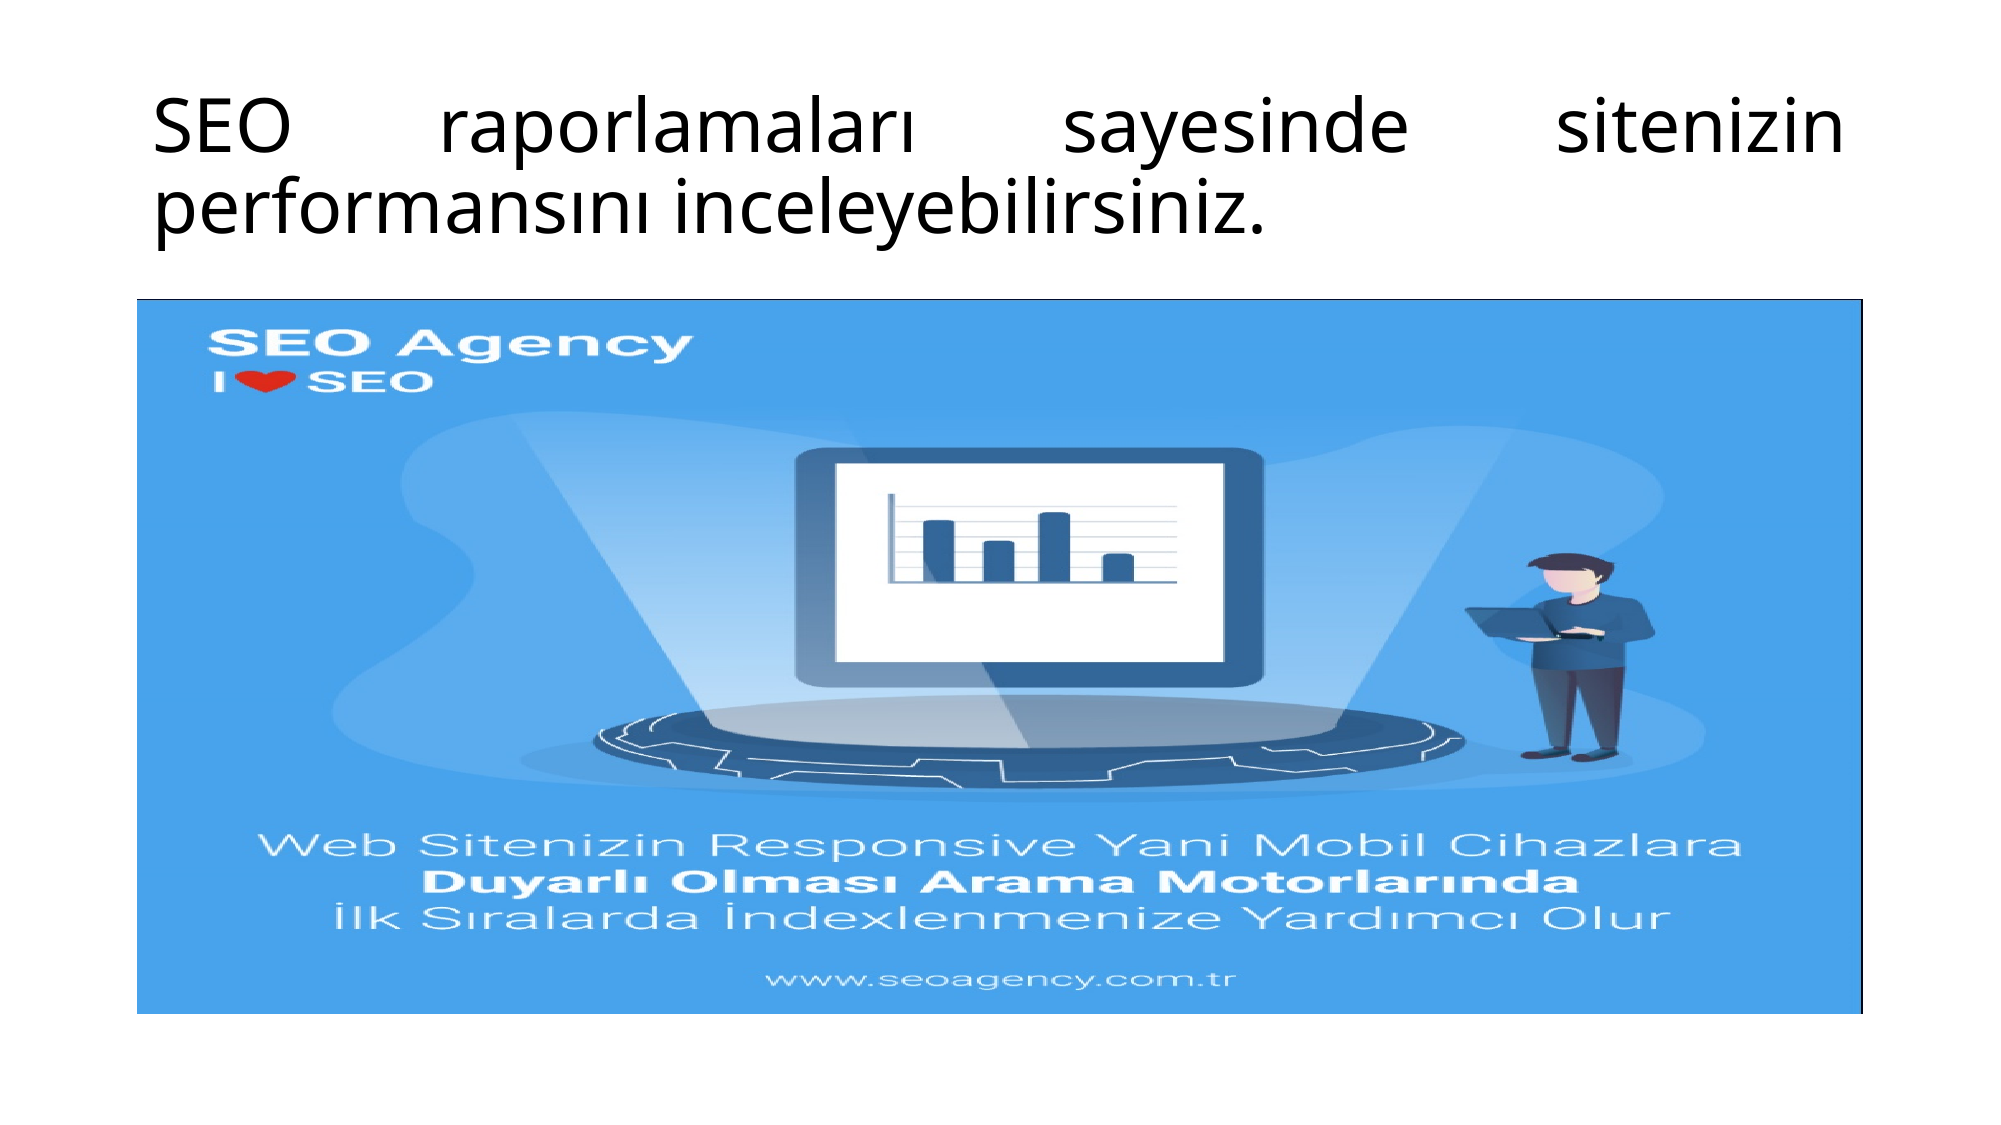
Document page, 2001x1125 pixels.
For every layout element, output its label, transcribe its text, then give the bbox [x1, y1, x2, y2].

title SEO raporlamaları sayesinde sitenizin performansını inceleyebilirsiniz. [137, 59, 1863, 278]
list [137, 299, 1863, 1014]
